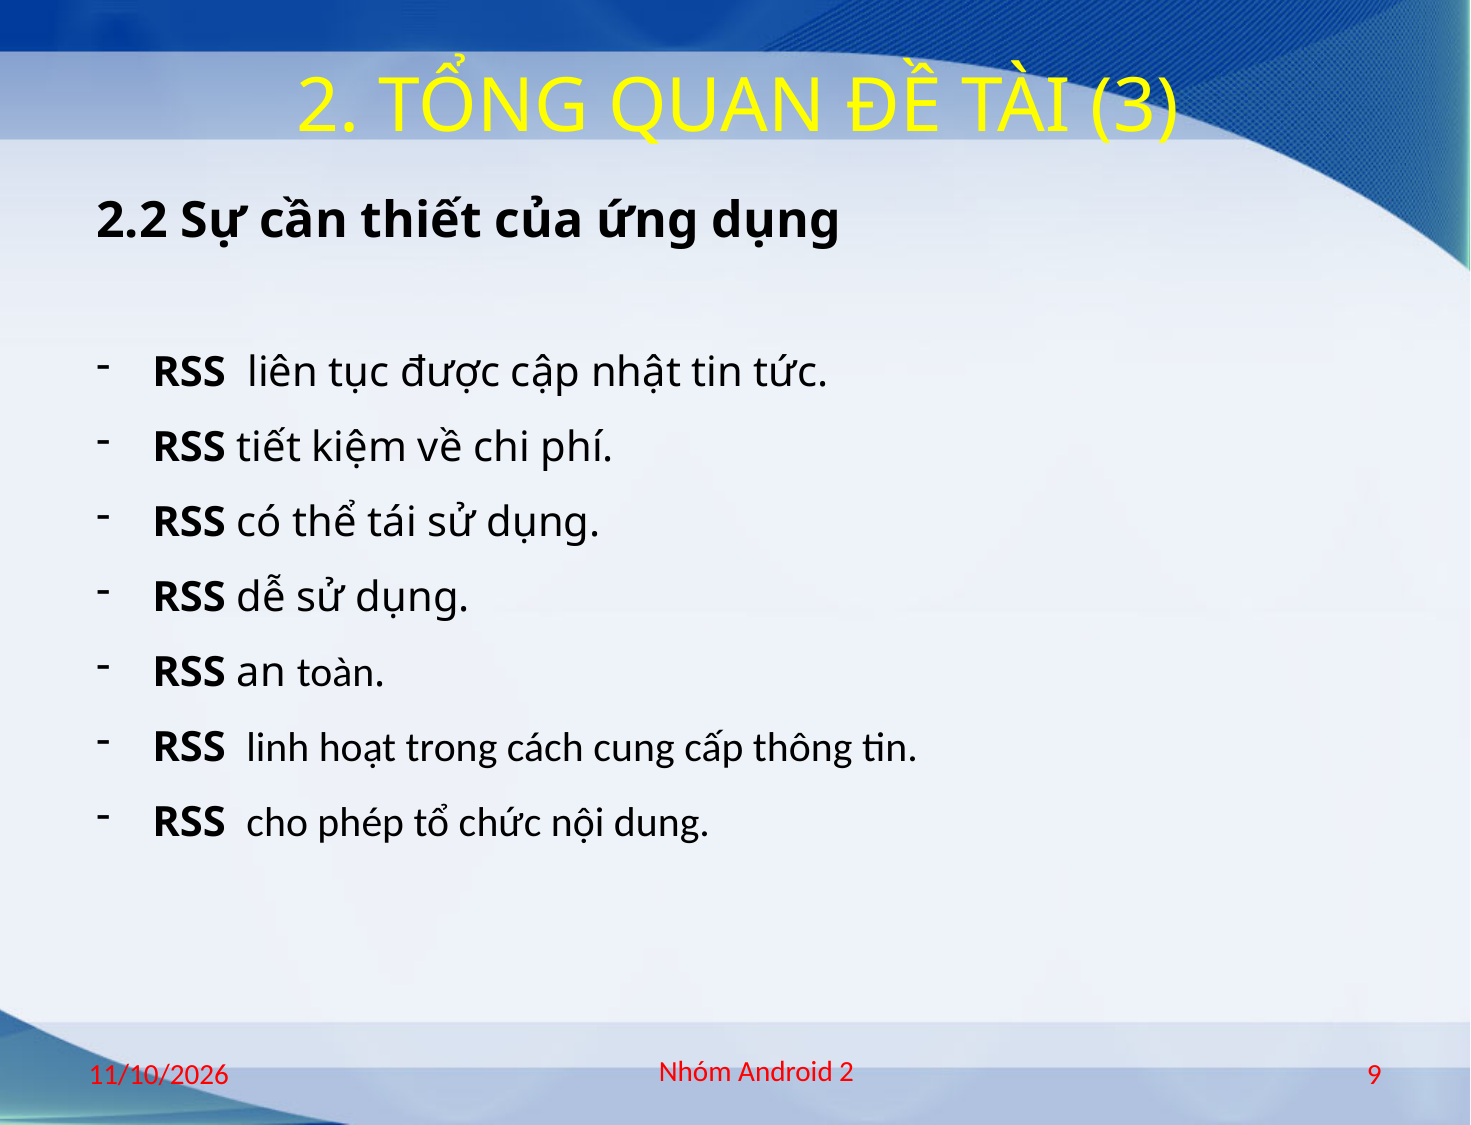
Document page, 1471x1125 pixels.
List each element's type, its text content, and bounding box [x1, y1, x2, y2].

picture [0, 0, 1471, 1125]
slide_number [73, 1042, 417, 1103]
text_box 2.2 Sự cần thiết của ứng dụng [81, 149, 857, 255]
slide_number 9 [1053, 1042, 1397, 1103]
text_box Nhóm Android 2 [584, 1040, 928, 1100]
text_box RSS liên tục được cập nhật tin tức. RSS tiết kiệm về chi phí. RSS có thể tái sử dụng. RSS dễ sử dụng. RSS an toàn. RSS linh hoạt trong cách cung cấp thông tin. RSS cho phép tổ chức nội dung. [81, 312, 1432, 853]
text_box 2. TỔNG QUAN ĐỀ TÀI (3) [281, 4, 1194, 155]
